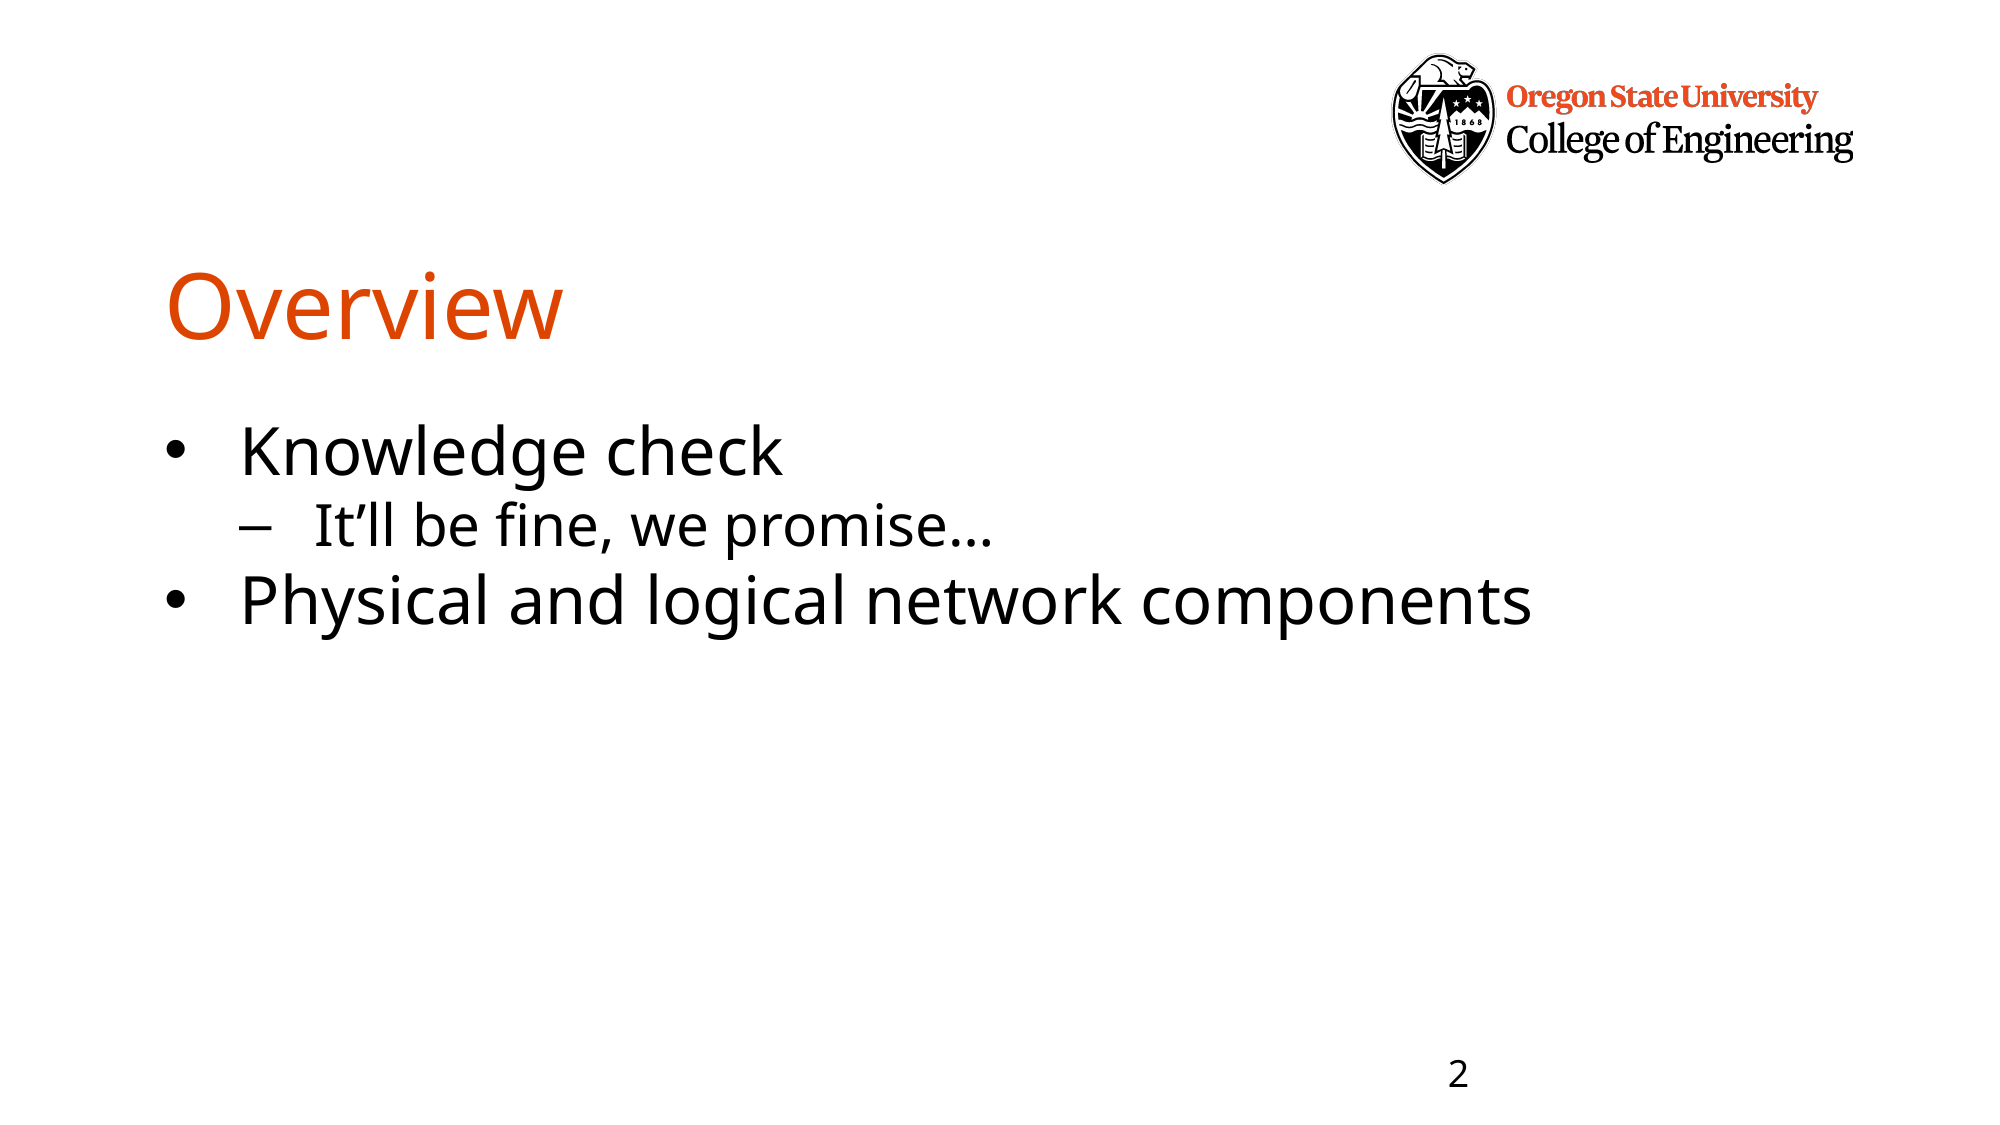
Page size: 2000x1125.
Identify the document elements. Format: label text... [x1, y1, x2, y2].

picture [1391, 53, 1853, 185]
list Knowledge check It’ll be fine, we promise… Physical and logical network components [149, 400, 1850, 1005]
title Overview [149, 205, 1850, 400]
slide_number 2 [1432, 1042, 1853, 1103]
